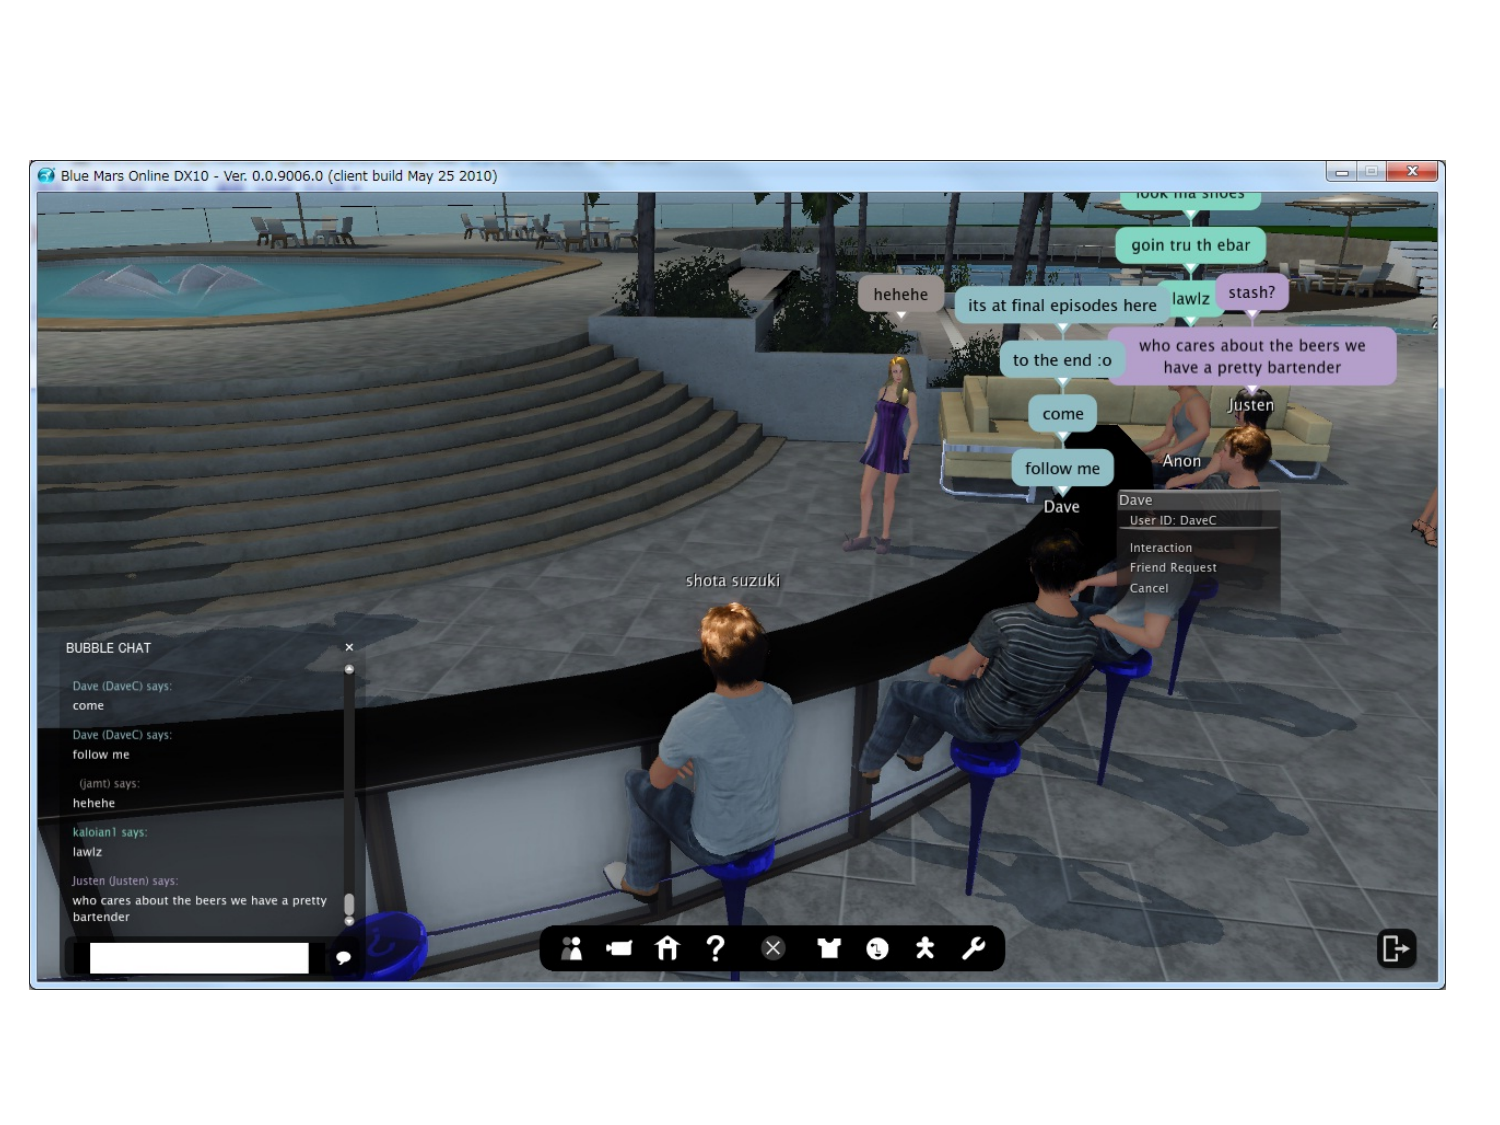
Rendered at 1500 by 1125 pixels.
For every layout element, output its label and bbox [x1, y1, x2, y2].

picture [29, 160, 1446, 990]
